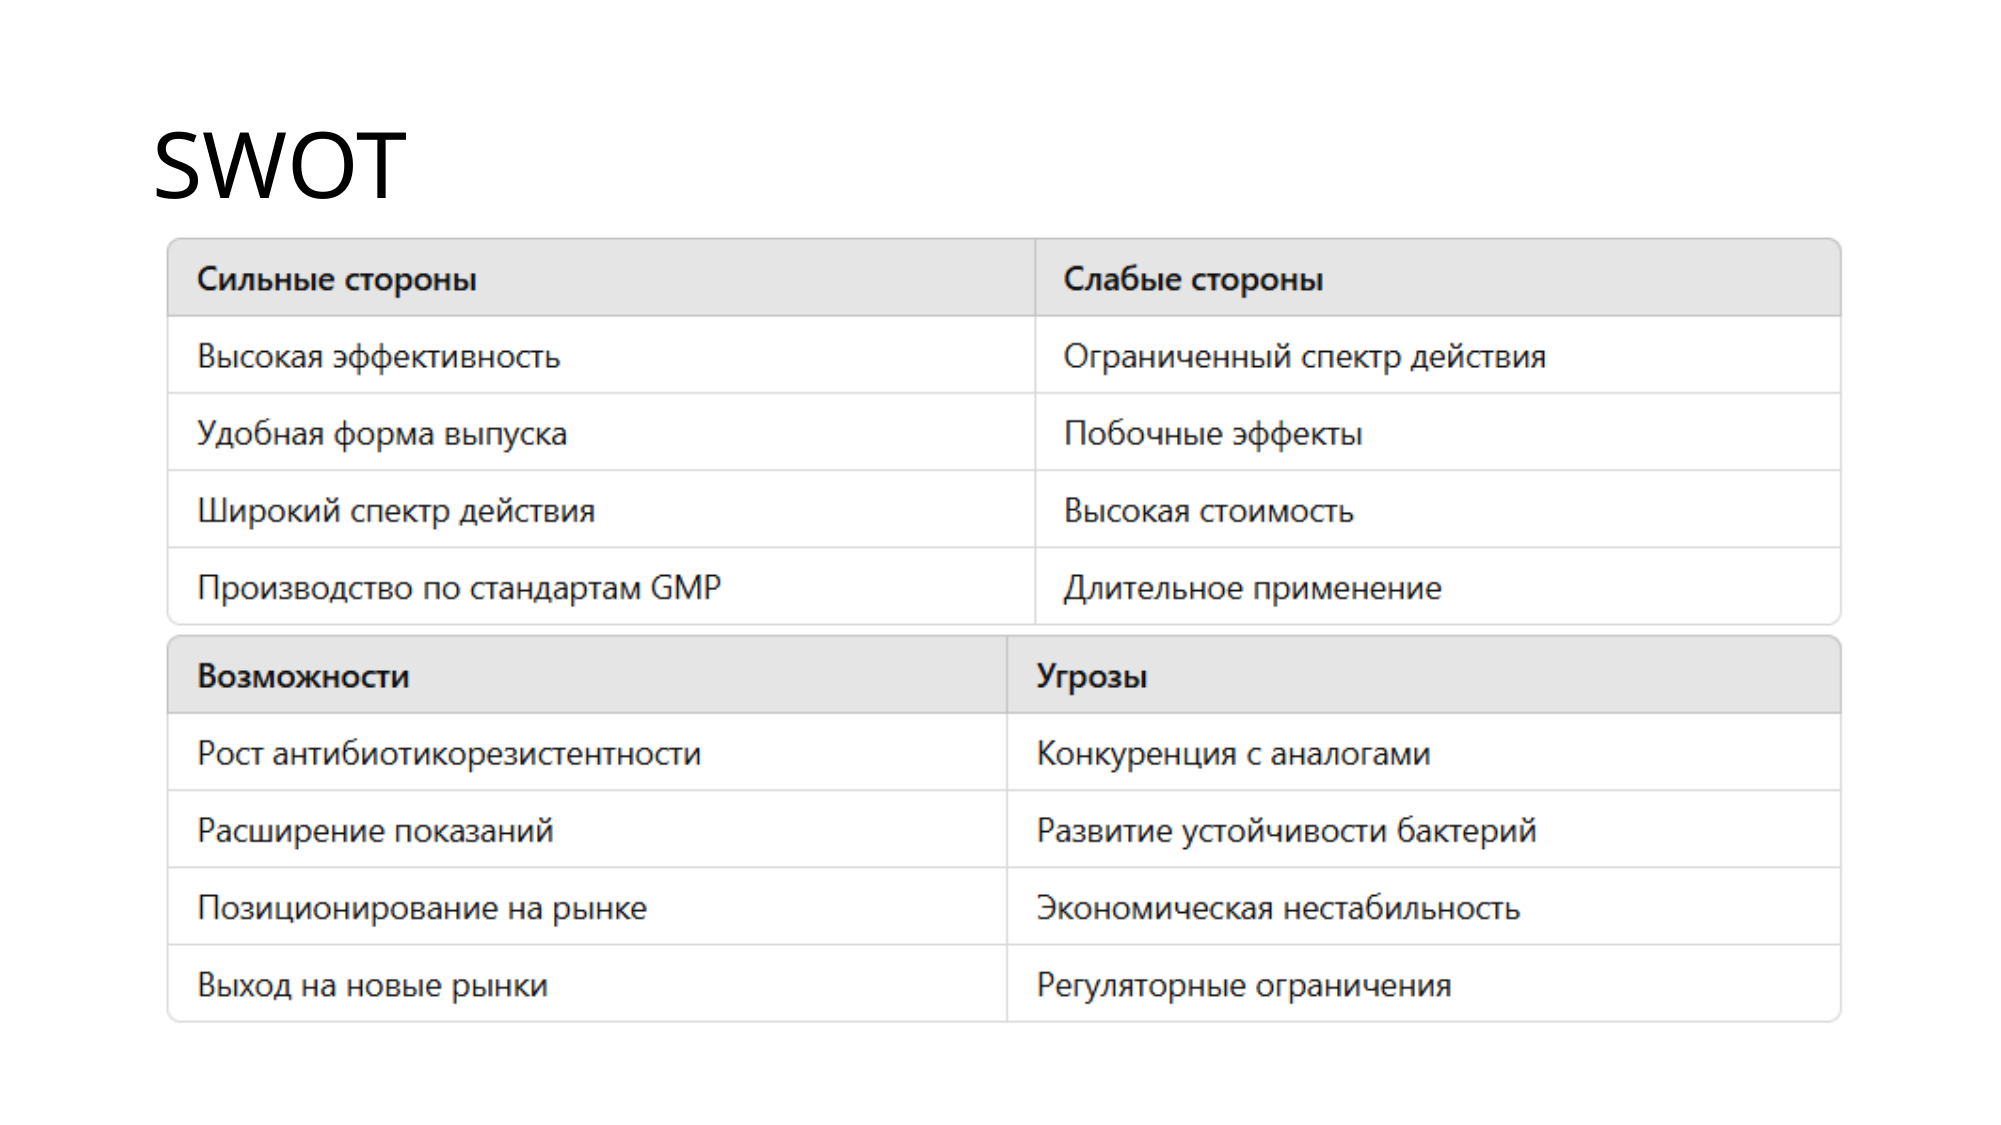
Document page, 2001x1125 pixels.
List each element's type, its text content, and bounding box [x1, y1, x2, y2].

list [137, 223, 1863, 1040]
title SWOT [137, 59, 1863, 223]
